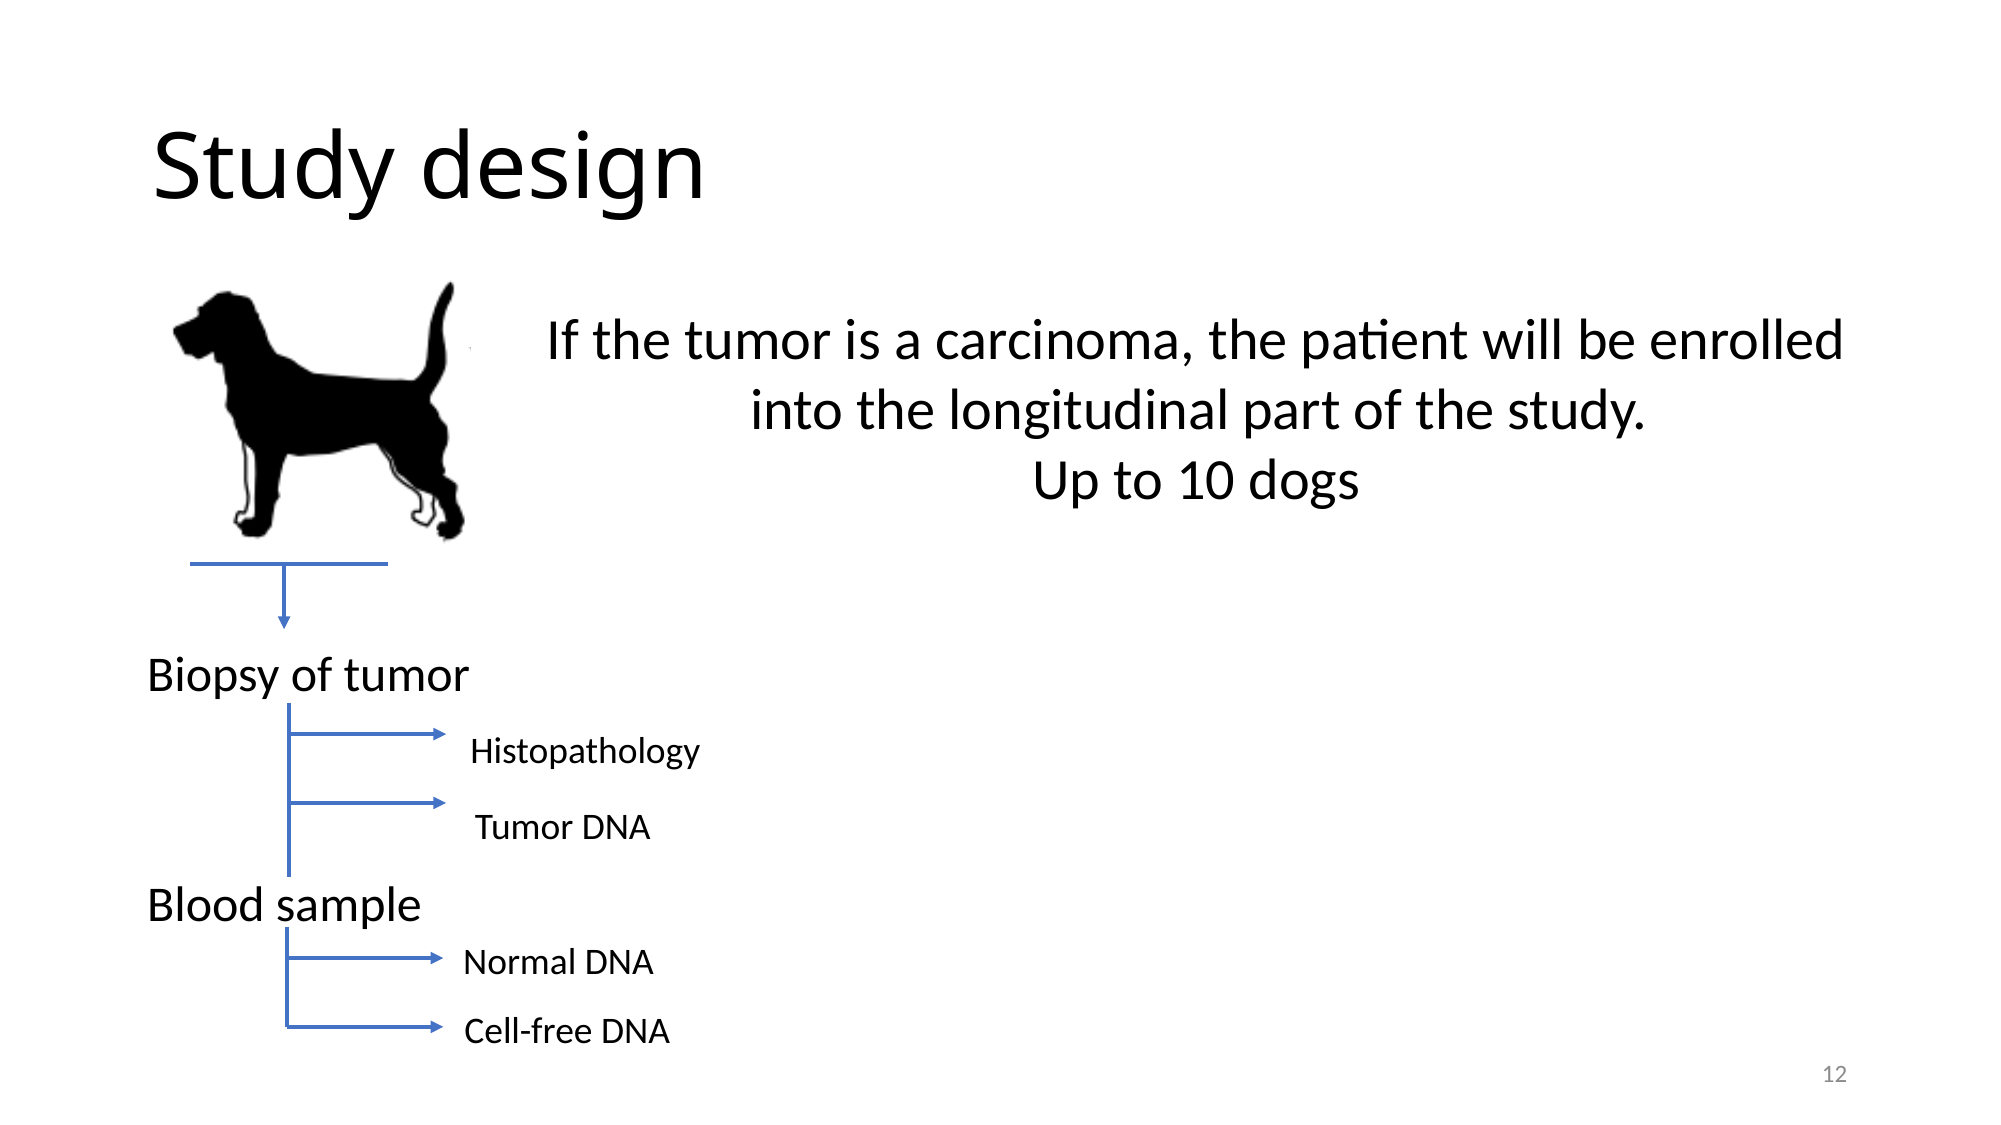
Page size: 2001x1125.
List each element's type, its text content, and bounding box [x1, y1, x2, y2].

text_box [287, 926, 444, 1027]
picture [159, 270, 1719, 559]
text_box Biopsy of tumor Blood sample [132, 633, 524, 939]
text_box Normal DNA [448, 929, 706, 990]
text_box Cell-free DNA [449, 998, 686, 1059]
text_box Histopathology [455, 682, 716, 779]
title Study design [137, 59, 1863, 278]
slide_number 12 [1412, 1042, 1863, 1103]
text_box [289, 702, 447, 877]
text_box Tumor DNA [460, 758, 666, 855]
text_box If the tumor is a carcinoma, the patient will be enrolled into the longitudinal part of the study. Up to 10 dogs [470, 226, 1864, 587]
